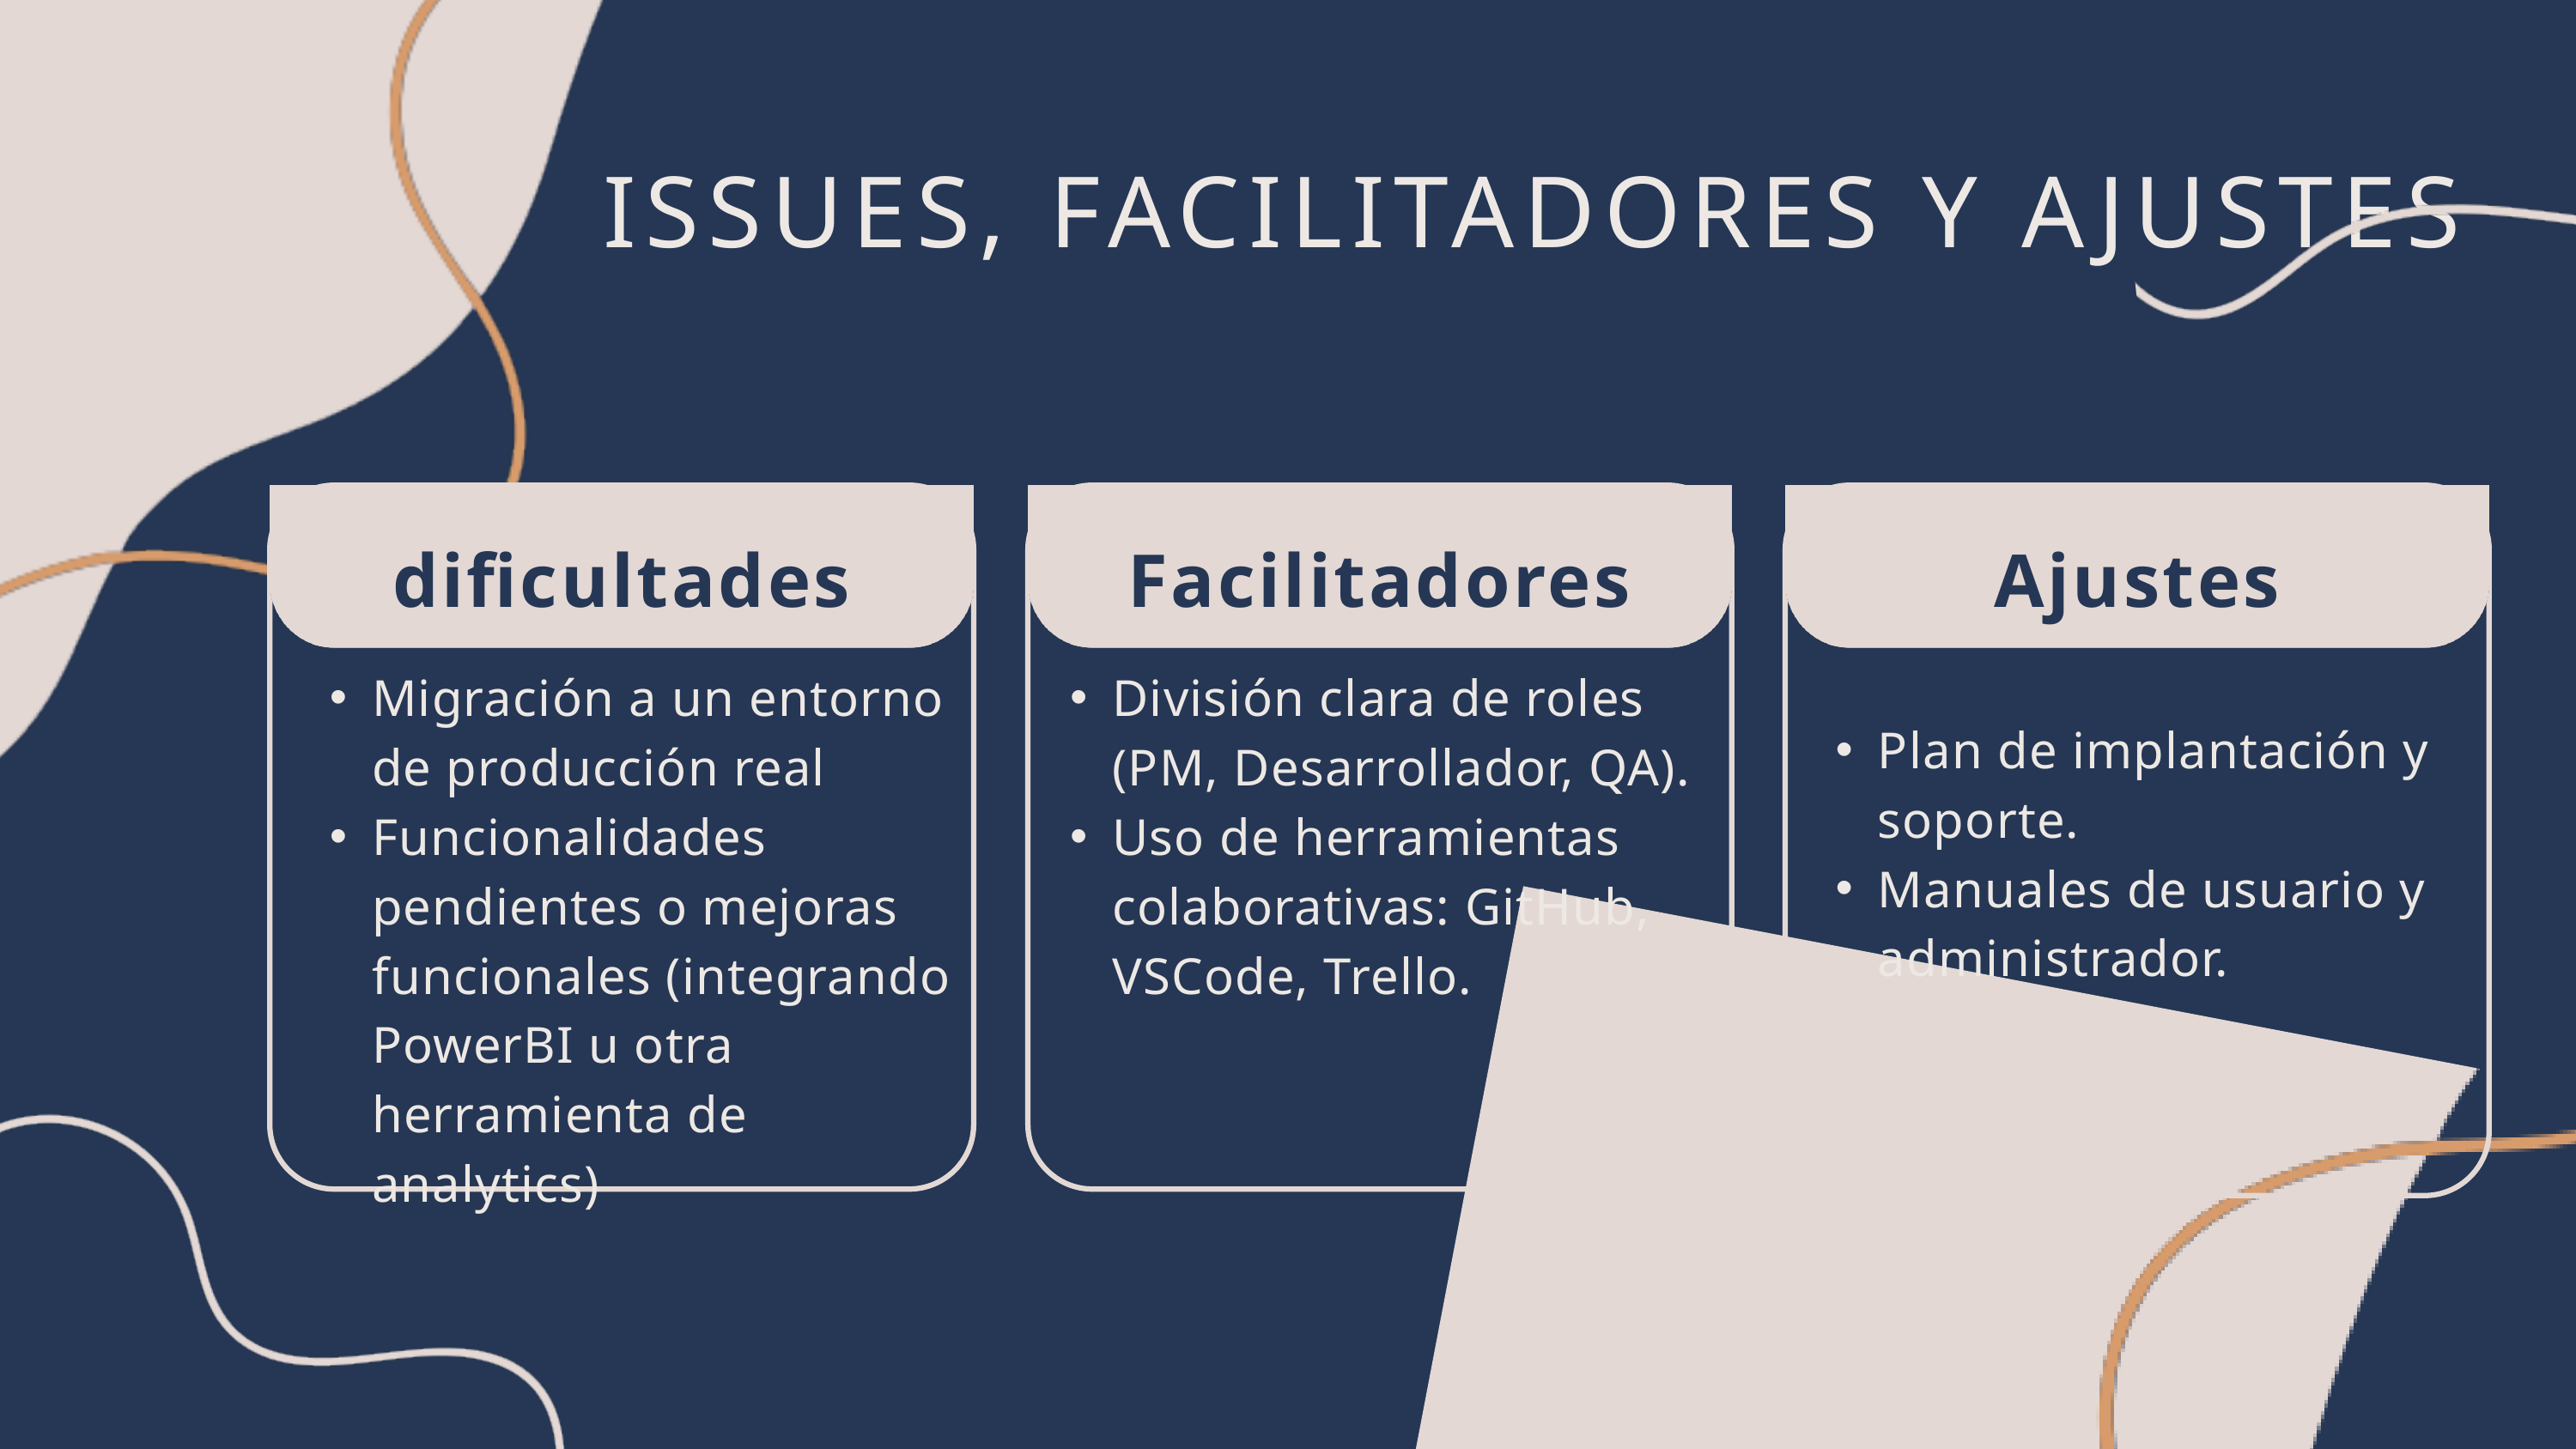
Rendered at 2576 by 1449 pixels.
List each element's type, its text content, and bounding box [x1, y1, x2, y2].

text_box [1784, 484, 2490, 1196]
text_box [1415, 926, 2576, 1449]
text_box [269, 484, 975, 1190]
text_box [1027, 484, 1733, 1190]
text_box Migración a un entorno de producción real Funcionalidades pendientes o mejoras funcionales (integrando PowerBI u otra herramienta de analytics) [569, 1196, 957, 1213]
text_box [0, 1104, 569, 1449]
text_box [0, 0, 966, 834]
text_box ISSUES, FACILITADORES Y AJUSTES [481, 129, 2133, 267]
text_box [2106, 0, 2576, 328]
